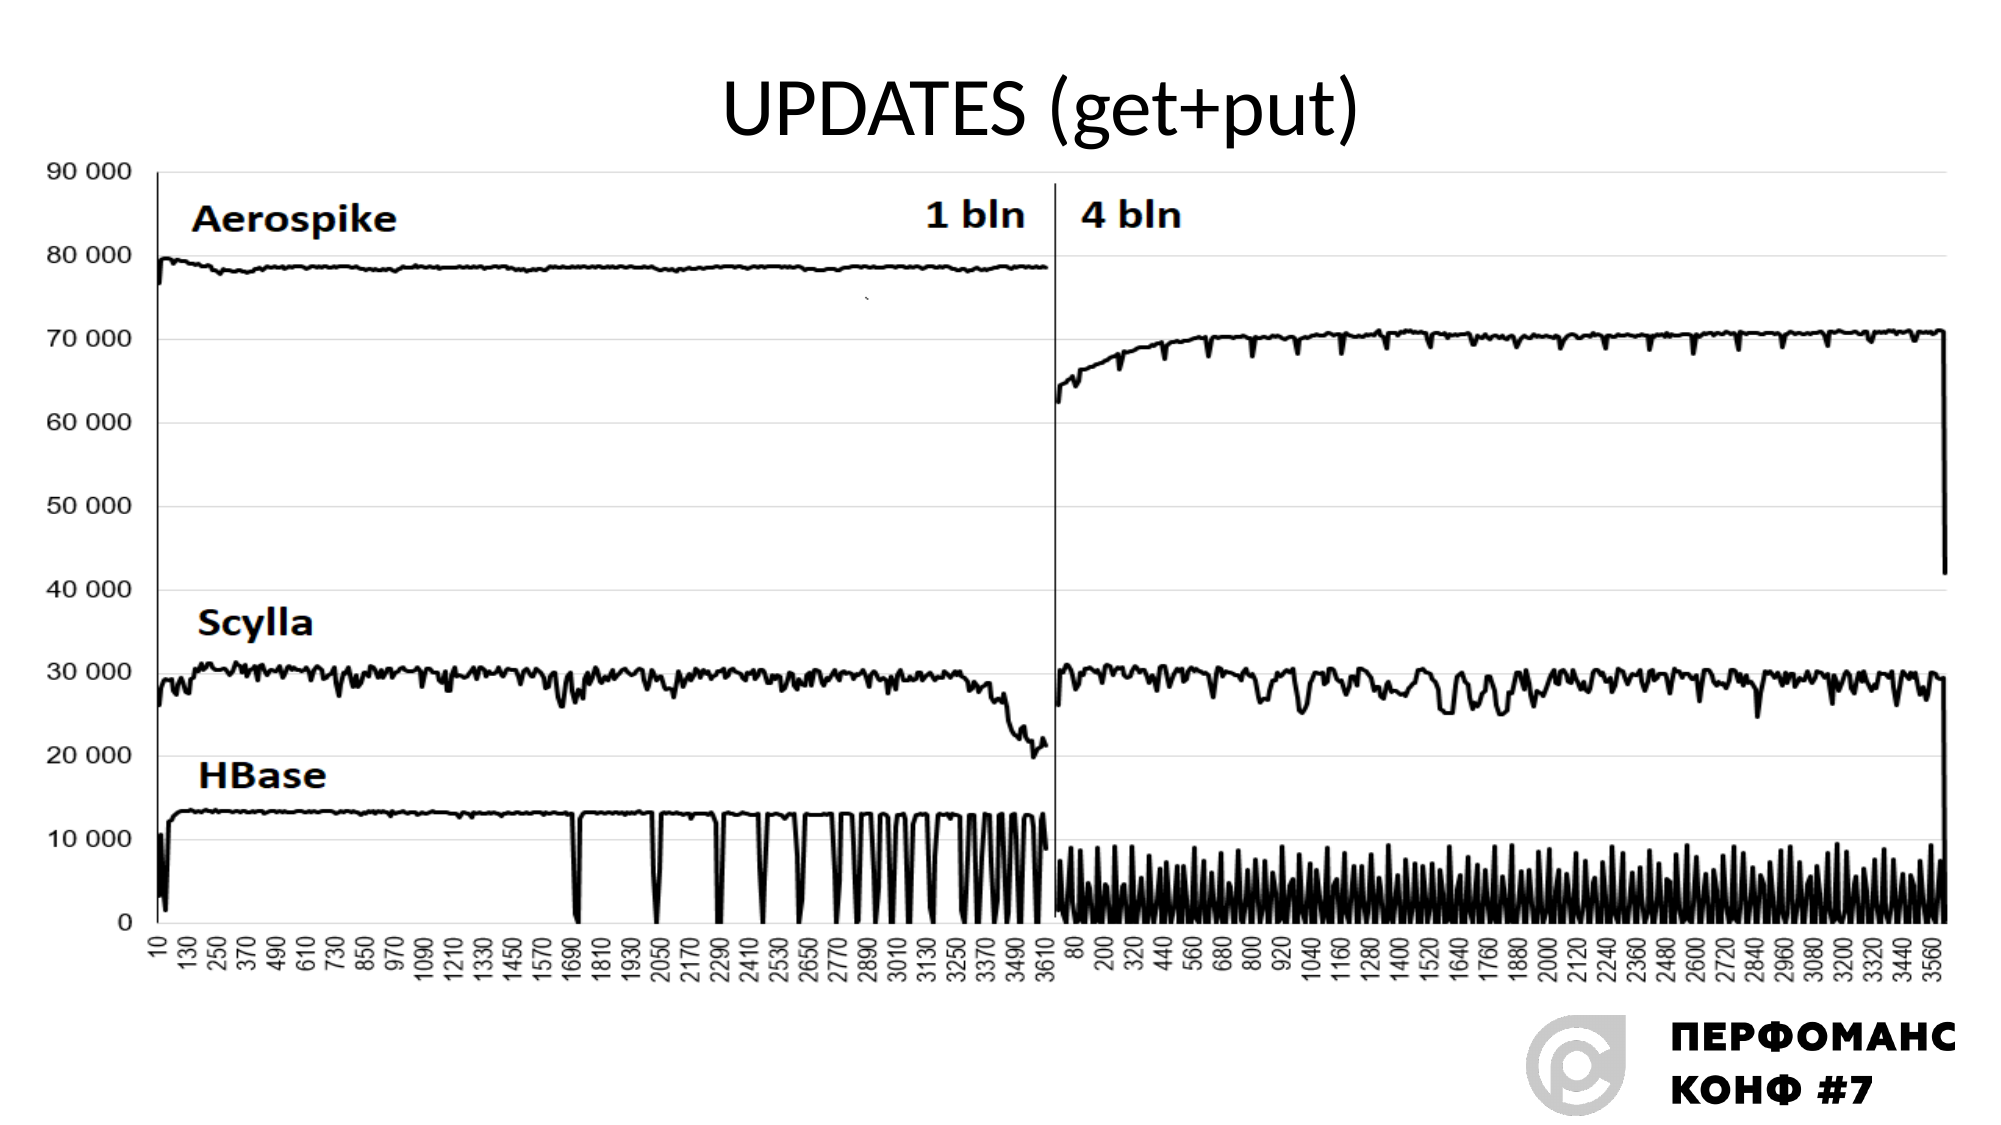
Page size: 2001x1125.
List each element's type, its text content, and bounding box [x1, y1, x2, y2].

picture [43, 160, 1957, 996]
text_box UPDATES (get+put) [706, 44, 1379, 160]
picture [1526, 1015, 1955, 1116]
